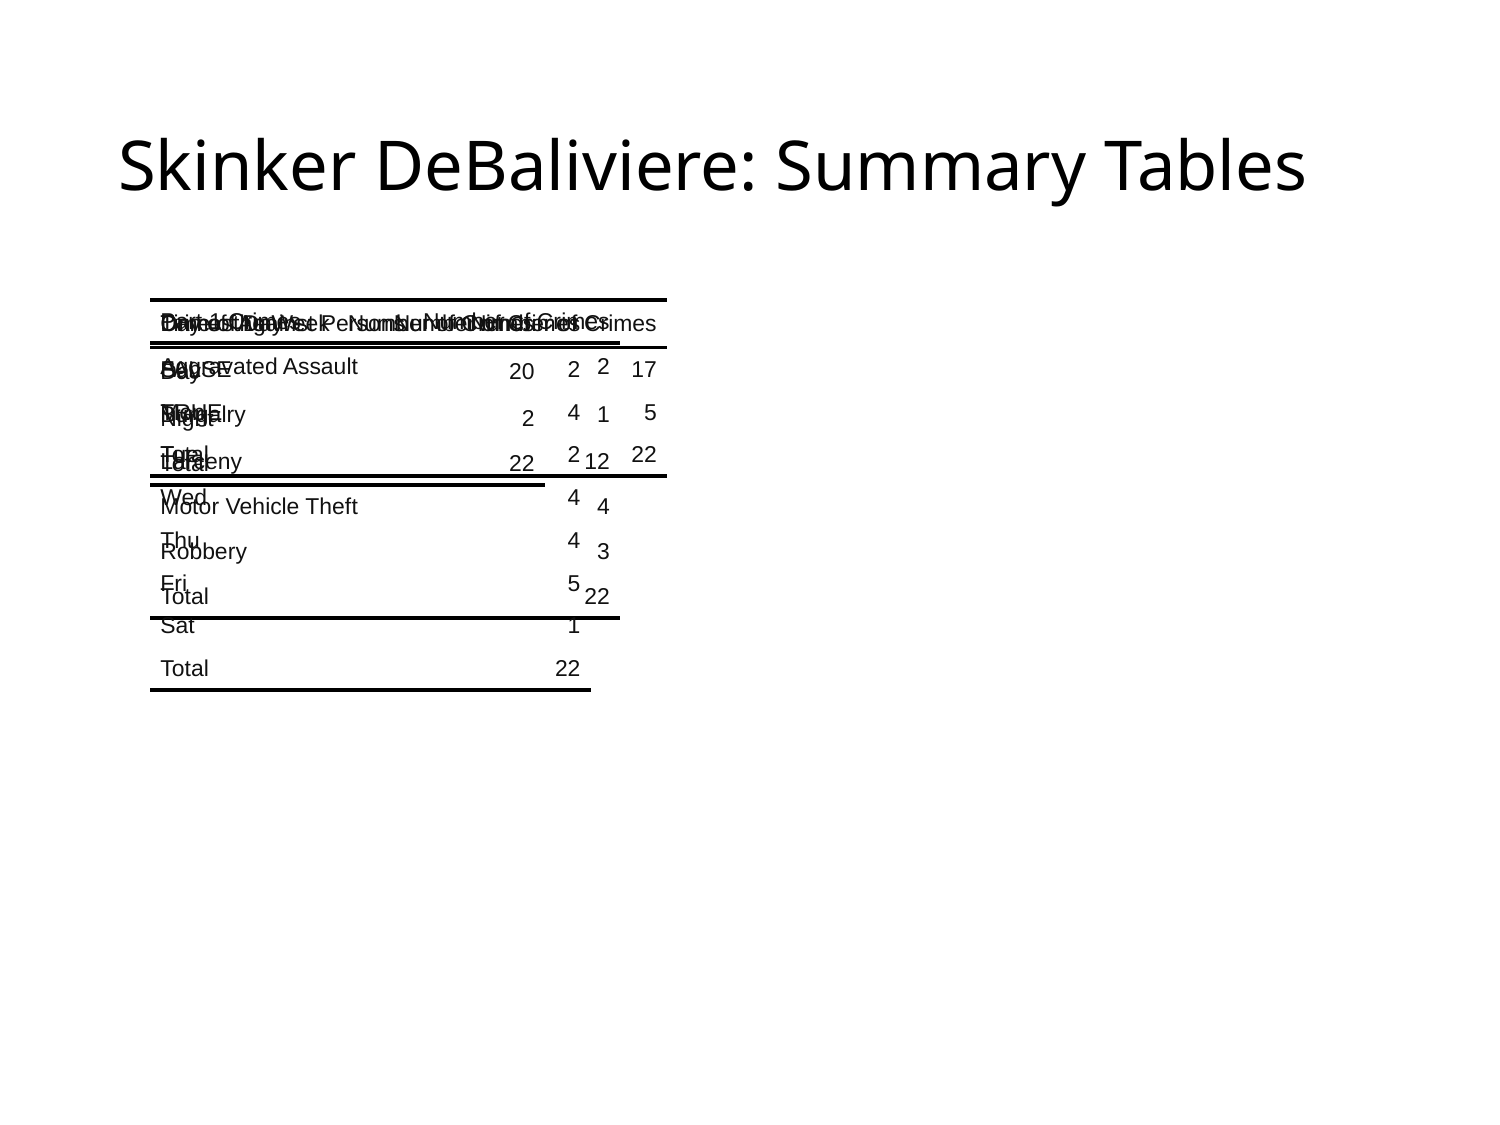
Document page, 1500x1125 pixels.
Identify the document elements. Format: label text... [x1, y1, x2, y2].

table_cell 1 [362, 604, 591, 647]
table_header Time of Day [150, 302, 316, 346]
table_cell Day [150, 349, 316, 395]
table_cell 22 [362, 647, 591, 688]
table_cell 22 [316, 442, 545, 483]
table_cell 12 [591, 478, 620, 485]
table_cell 22 [545, 433, 667, 474]
table_cell Night [150, 395, 316, 442]
table_cell Sat [150, 604, 362, 647]
table_cell Total [150, 647, 362, 688]
table_cell 5 [545, 391, 667, 433]
table_header Number of Crimes [545, 302, 667, 346]
title Skinker DeBaliviere: Summary Tables [103, 59, 1397, 278]
table_cell Thu [150, 519, 362, 562]
table_cell 4 [362, 478, 591, 519]
table_cell 22 [591, 575, 620, 616]
table_cell 20 [316, 349, 545, 395]
table_cell 3 [591, 528, 620, 575]
table_cell 4 [362, 519, 591, 562]
table_cell 5 [362, 562, 591, 604]
table_cell Wed [150, 487, 362, 519]
table_cell Total [150, 442, 316, 483]
table_header Number of Crimes [316, 302, 545, 346]
table_cell 4 [591, 485, 620, 528]
table_cell Fri [150, 562, 362, 604]
table_cell 2 [316, 395, 545, 442]
table_cell 17 [545, 349, 667, 391]
